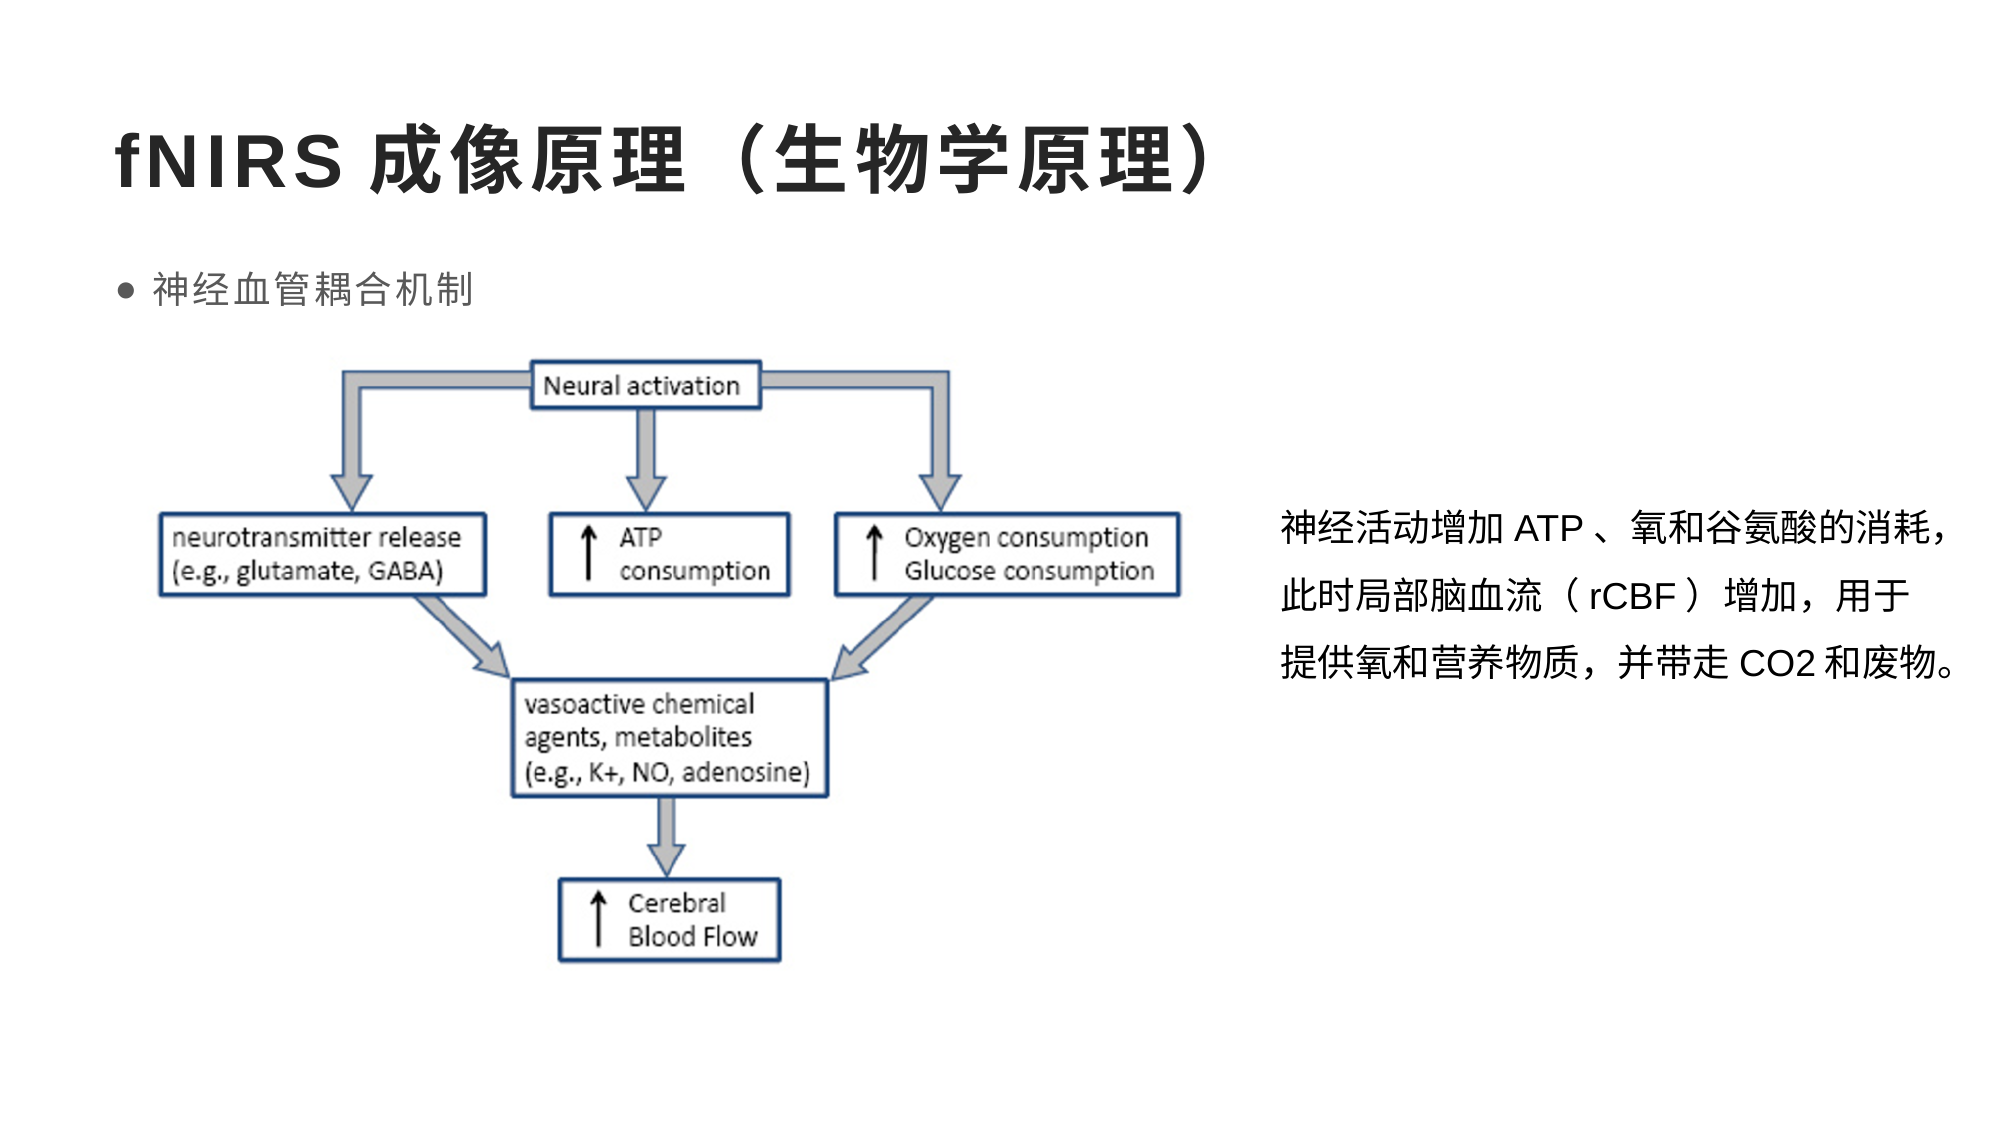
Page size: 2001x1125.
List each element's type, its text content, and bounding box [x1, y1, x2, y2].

list 神经血管耦合机制 [99, 244, 1351, 1026]
picture [128, 339, 1216, 998]
title fNIRS成像原理（生物学原理） [99, 99, 1900, 216]
text_box 神经活动增加ATP、氧和谷氨酸的消耗，此时局部脑血流（rCBF）增加，用于提供氧和营养物质，并带走CO2和废物。 [1265, 474, 1962, 692]
